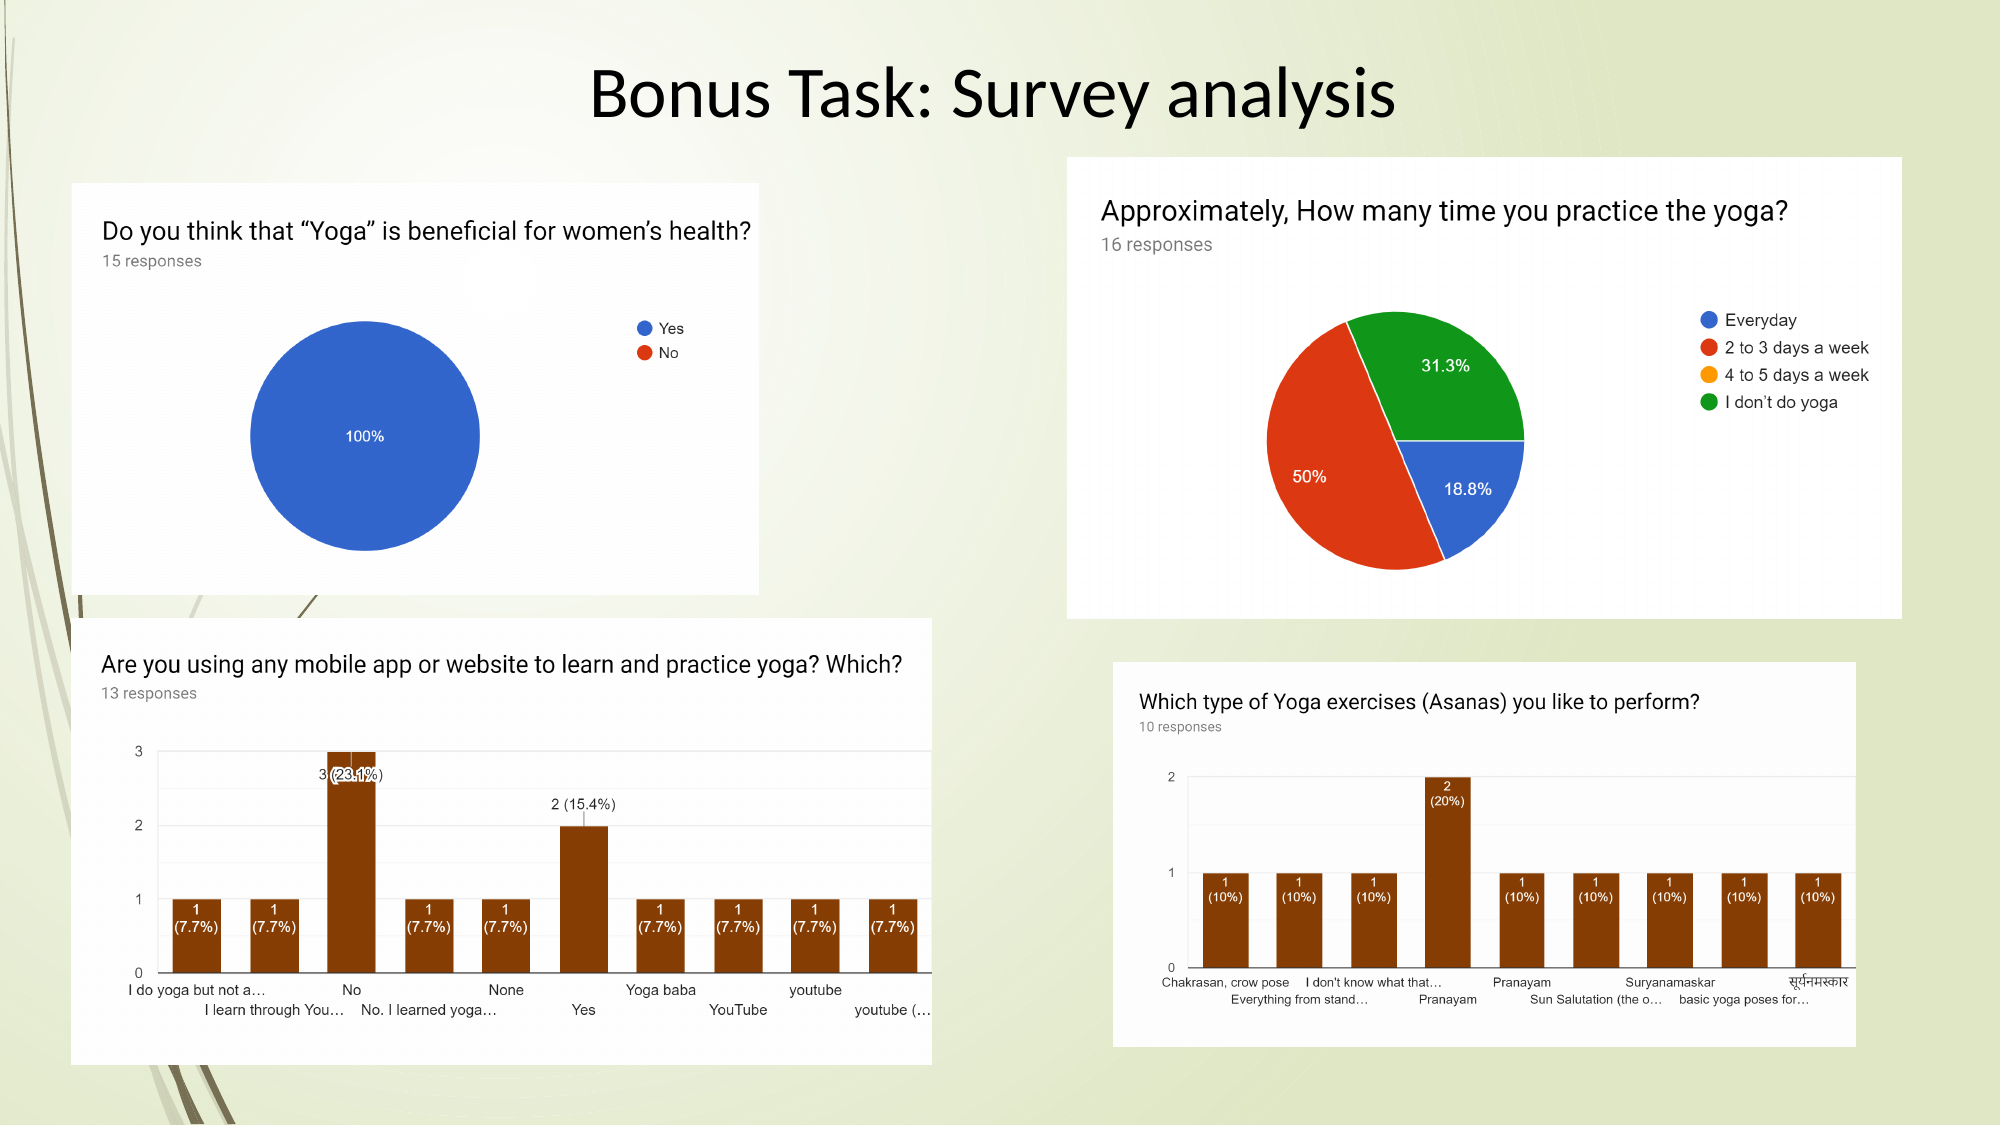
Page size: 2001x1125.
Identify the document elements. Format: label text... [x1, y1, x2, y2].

picture [1113, 662, 1856, 1048]
picture [71, 618, 932, 1065]
picture [1066, 156, 1903, 619]
picture [71, 183, 760, 596]
text_box Bonus Task: Survey analysis [574, 36, 1426, 139]
